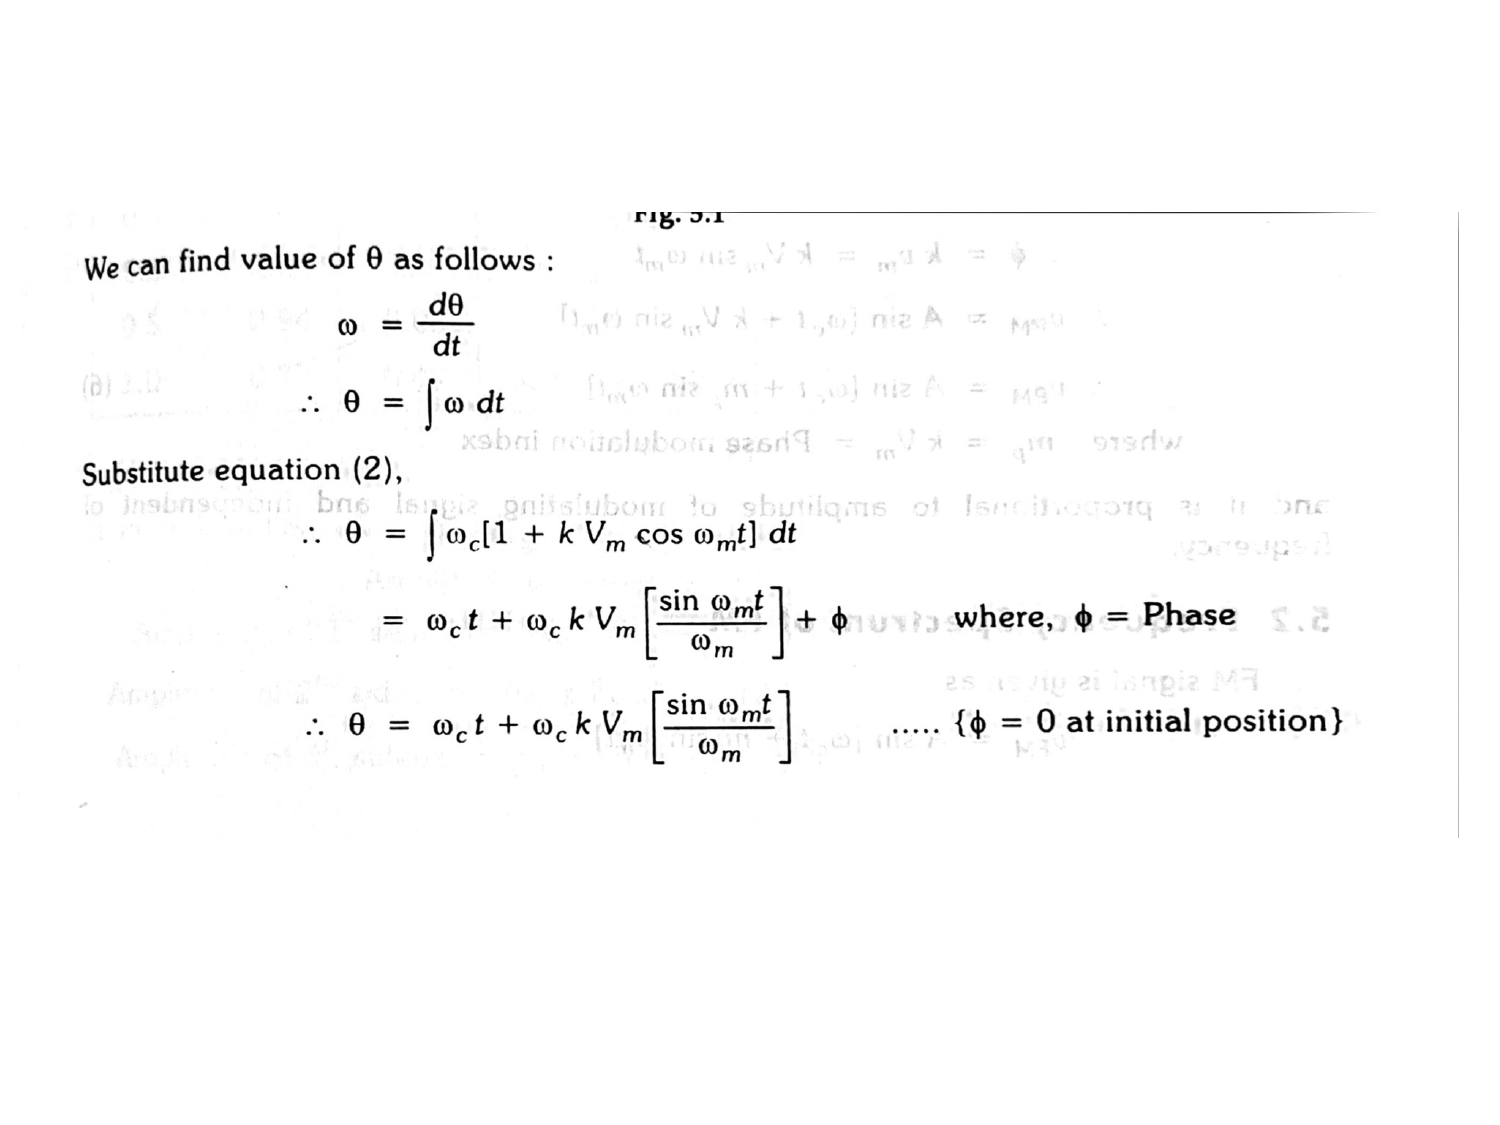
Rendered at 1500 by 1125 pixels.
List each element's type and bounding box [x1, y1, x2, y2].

list [12, 212, 1459, 838]
